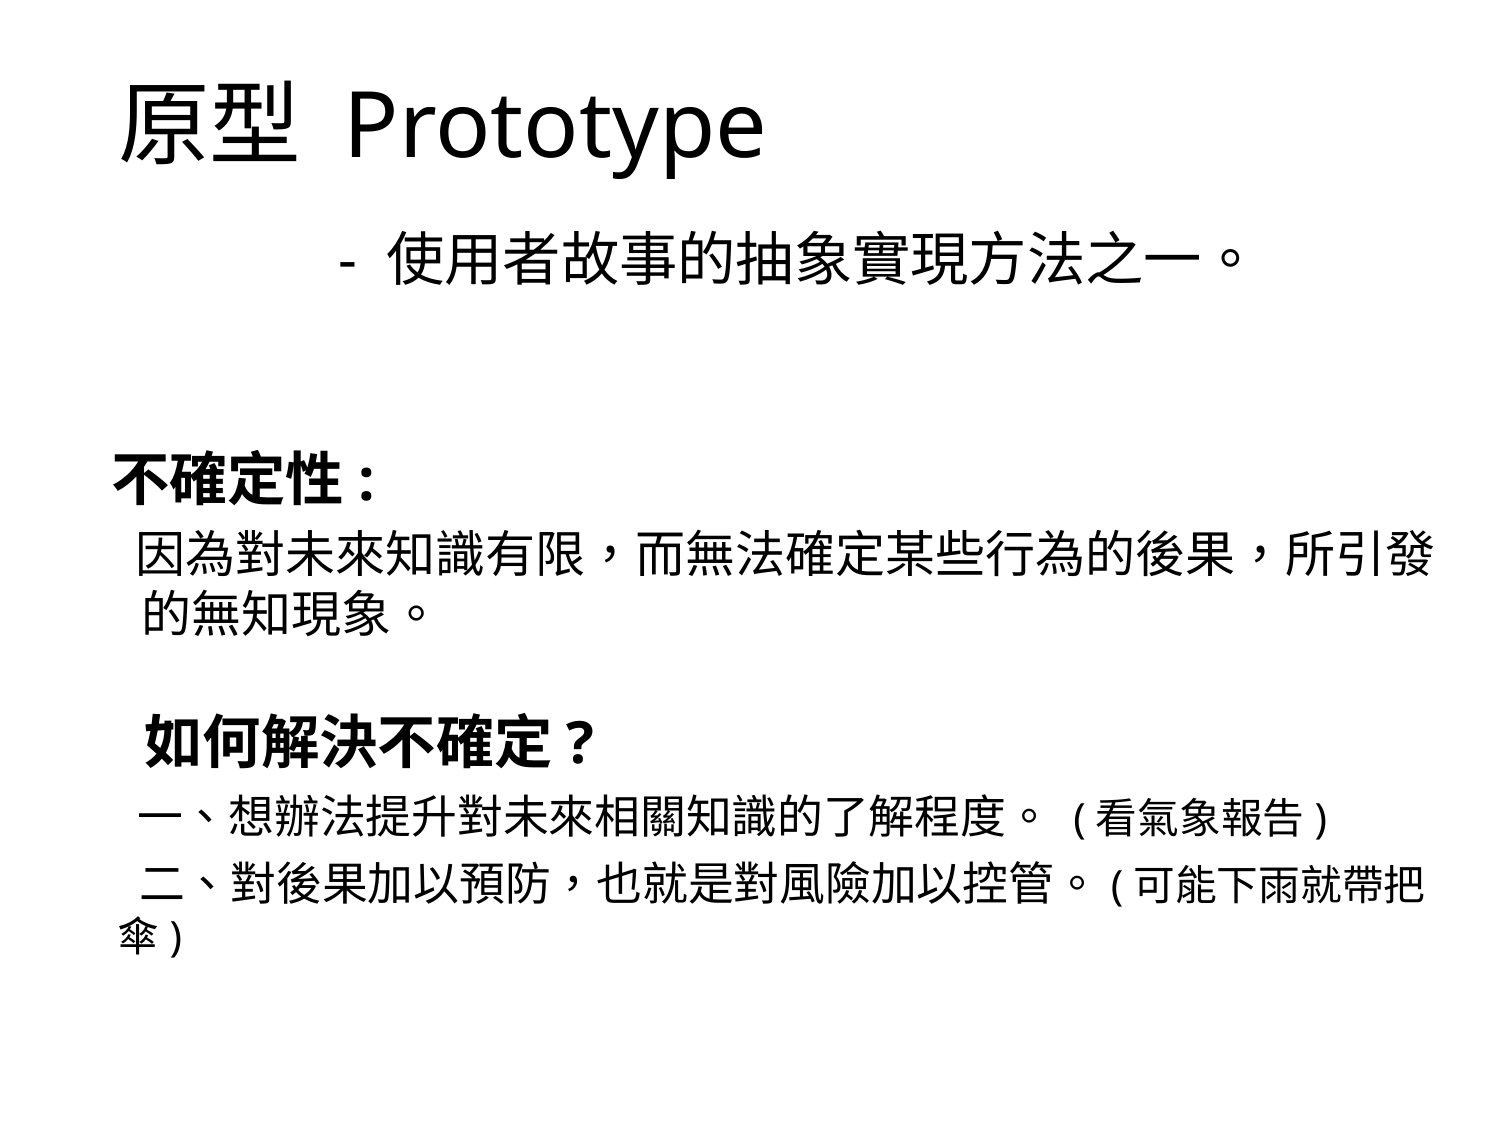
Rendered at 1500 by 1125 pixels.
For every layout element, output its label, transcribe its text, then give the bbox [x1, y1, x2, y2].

title 原型 Prototype [103, 34, 1397, 223]
text_box 因為對未來知識有限，而無法確定某些行為的後果，所引發 的無知現象。 如何解決不確定? 一、想辦法提升對未來相關知識的了解程度。 (看氣象報告) 二、對後果加以預防，也就是對風險加以控管。(可能下雨就帶把傘) [103, 514, 1459, 1018]
list - 使用者故事的抽象實現方法之一。 [323, 222, 1459, 303]
text_box 不確定性: [96, 435, 390, 520]
